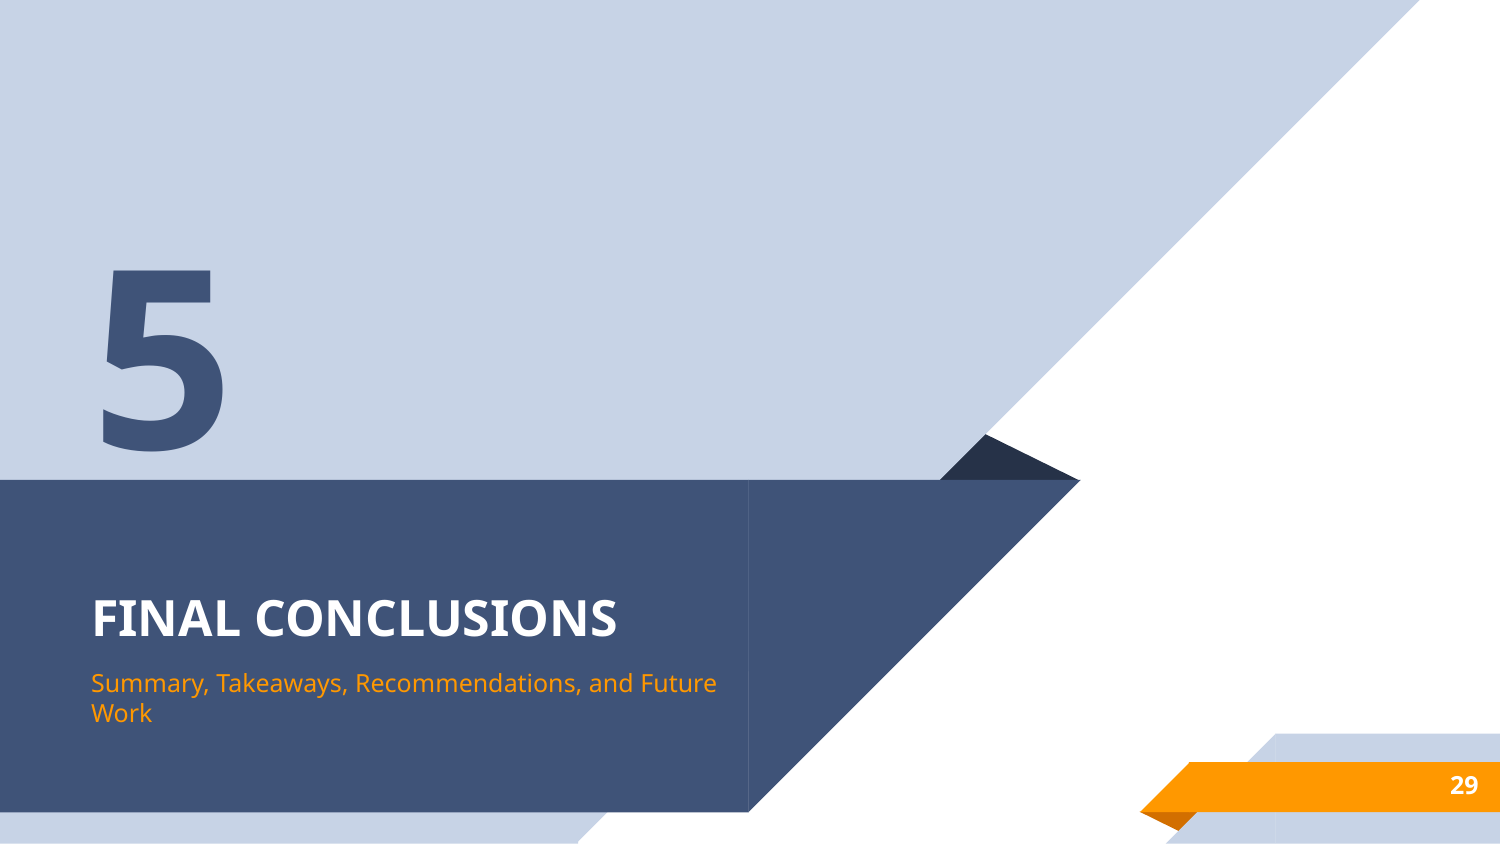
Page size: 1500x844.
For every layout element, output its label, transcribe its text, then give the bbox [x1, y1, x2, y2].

subtitle Summary, Takeaways, Recommendations, and Future Work [76, 652, 748, 761]
slide_number ‹#› [1249, 760, 1494, 813]
text_box 5 [76, 0, 434, 515]
title FINAL CONCLUSIONS [76, 553, 748, 652]
